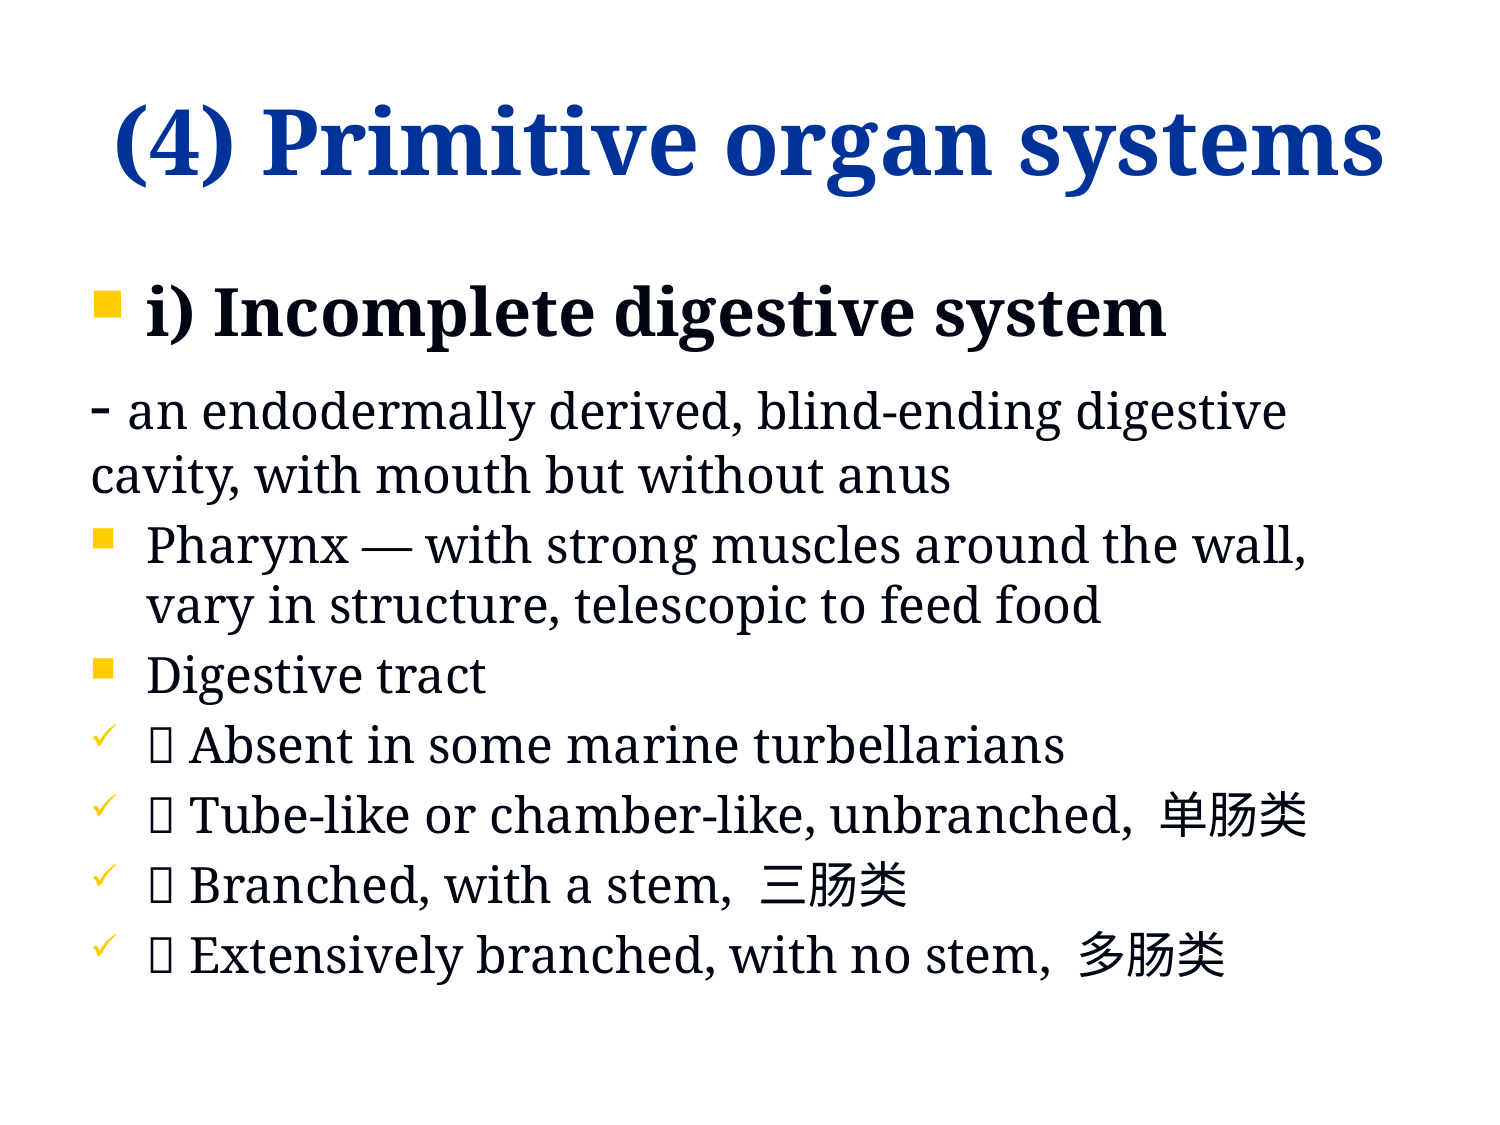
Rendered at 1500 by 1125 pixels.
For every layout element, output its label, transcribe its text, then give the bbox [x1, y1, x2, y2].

list i) Incomplete digestive system - an endodermally derived, blind-ending digestive cavity, with mouth but without anus Pharynx — with strong muscles around the wall, vary in structure, telescopic to feed food Digestive tract  Absent in some marine turbellarians  Tube-like or chamber-like, unbranched, 单肠类  Branched, with a stem, 三肠类  Extensively branched, with no stem, 多肠类 [75, 262, 1425, 1005]
title (4) Primitive organ systems [75, 45, 1425, 233]
